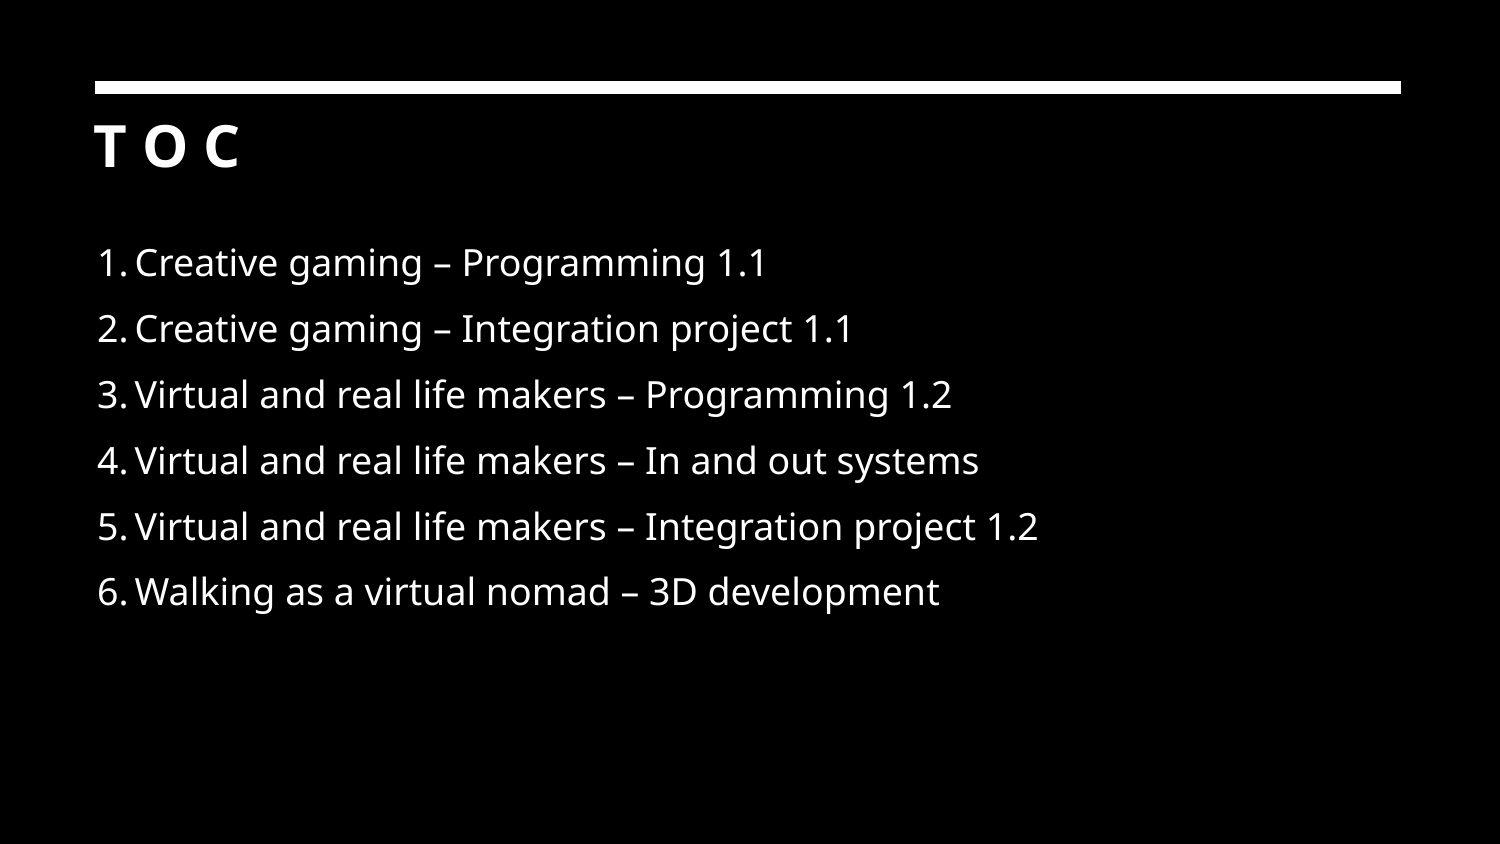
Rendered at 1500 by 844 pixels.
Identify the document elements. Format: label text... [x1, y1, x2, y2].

list Creative gaming – Programming 1.1 Creative gaming – Integration project 1.1 Virtual and real life makers – Programming 1.2 Virtual and real life makers – In and out systems Virtual and real life makers – Integration project 1.2 Walking as a virtual nomad – 3D development [82, 231, 1360, 770]
title T O C [78, 101, 1202, 202]
